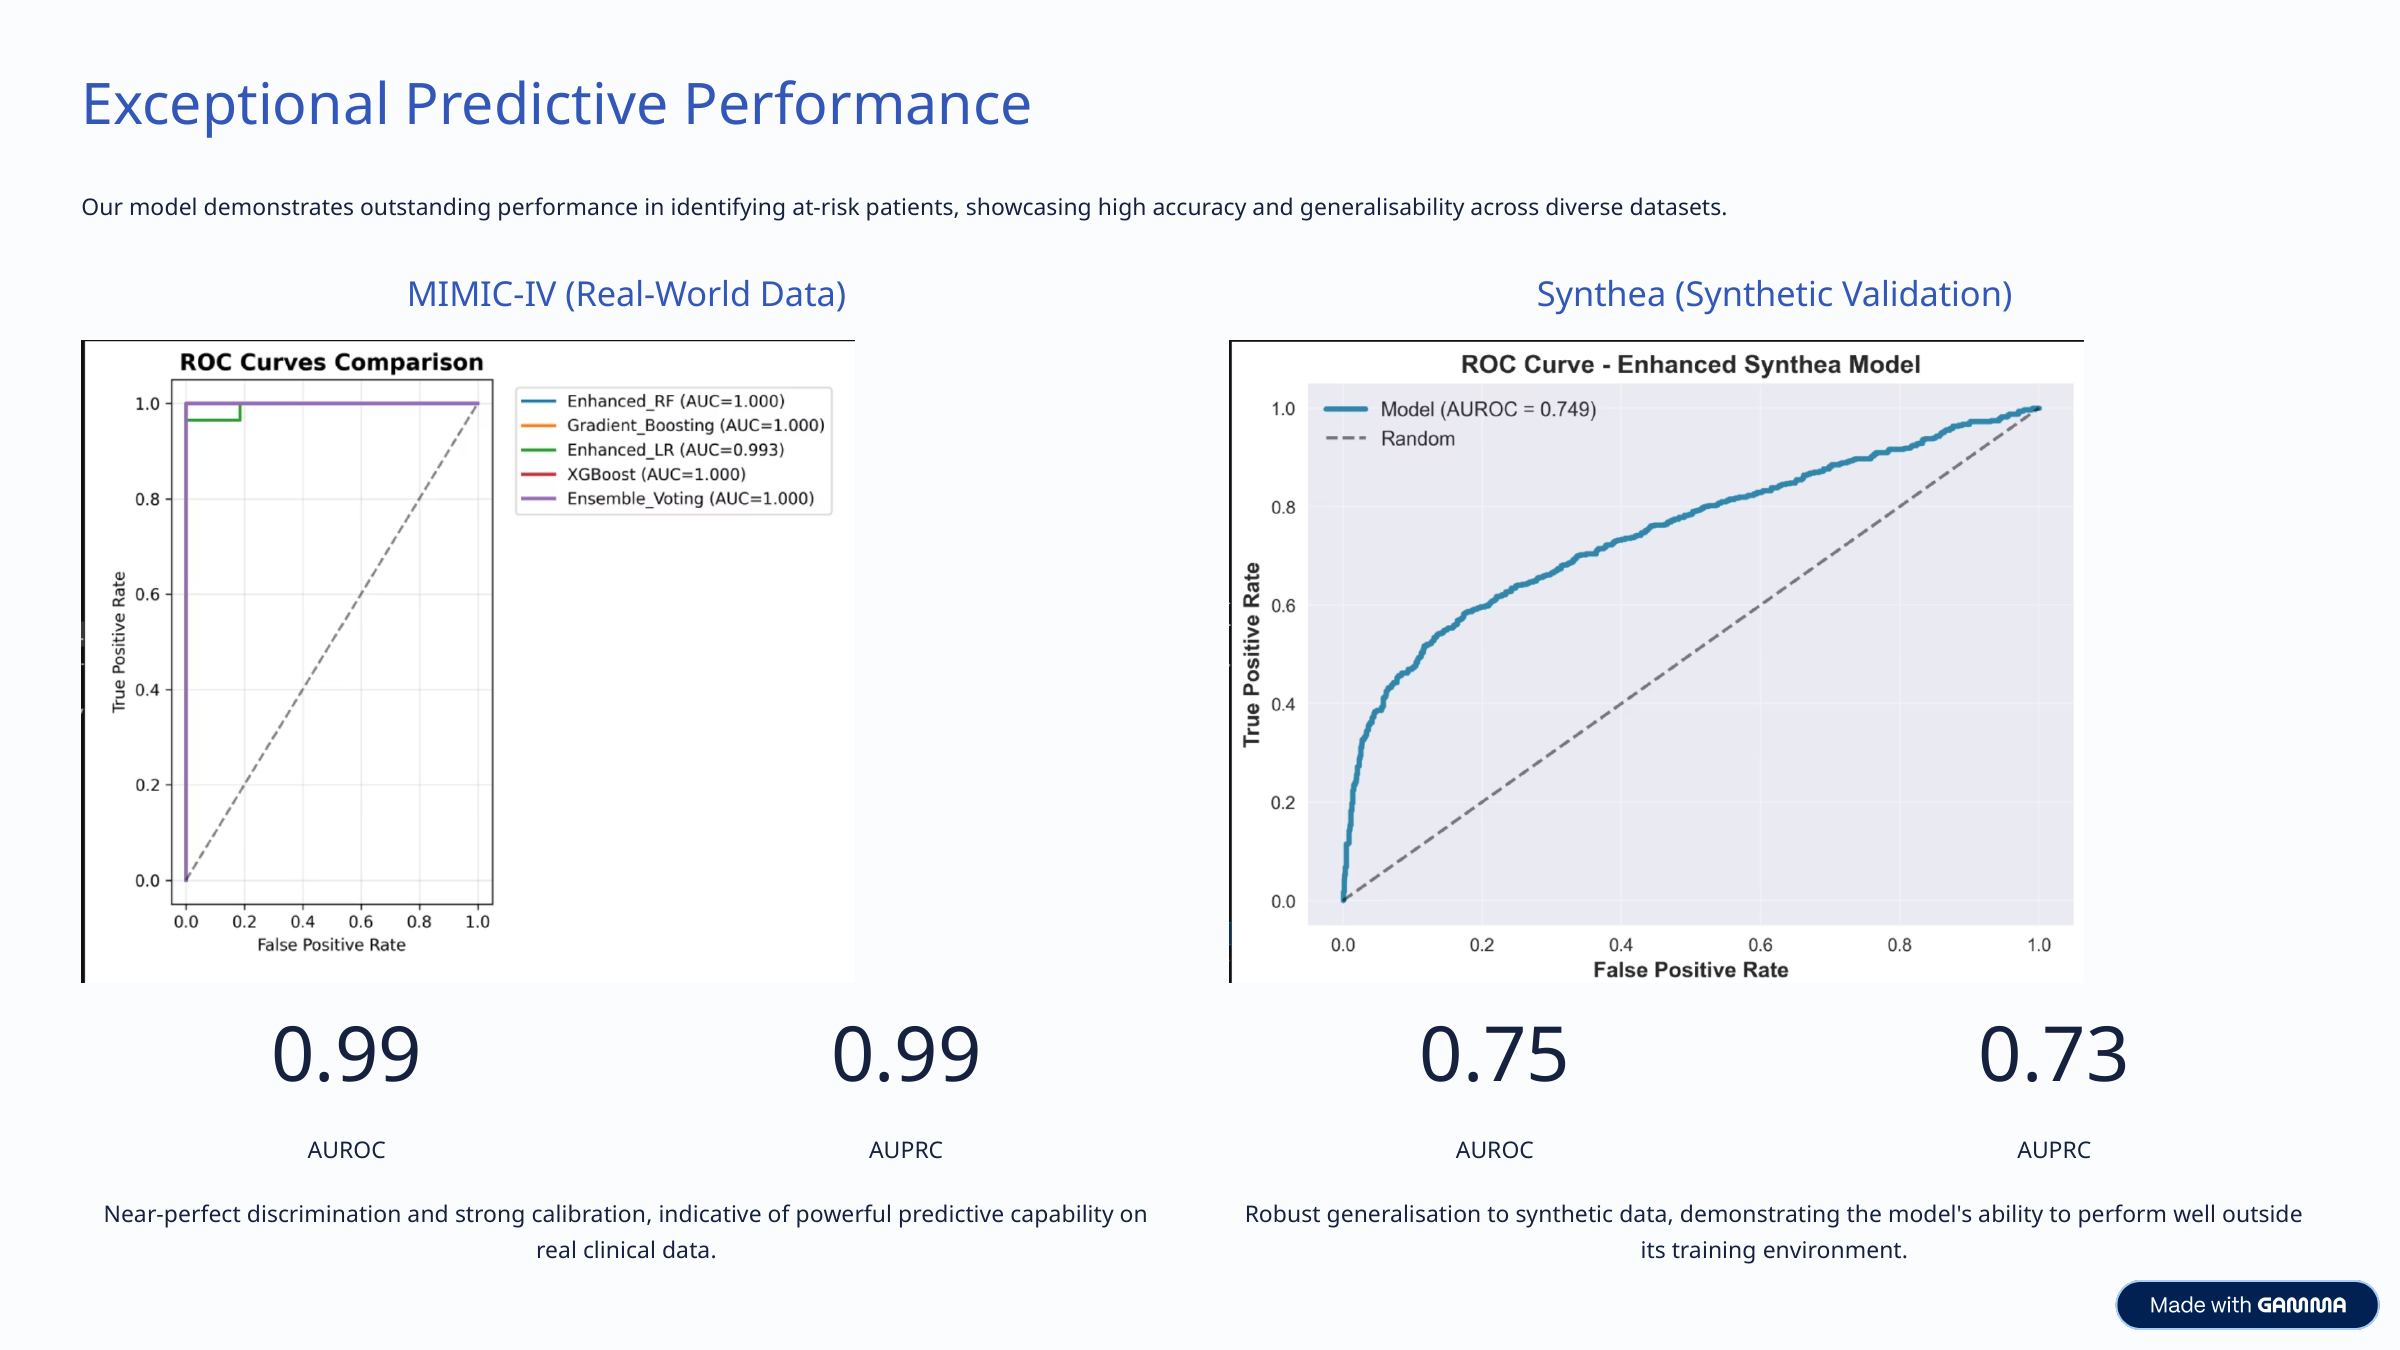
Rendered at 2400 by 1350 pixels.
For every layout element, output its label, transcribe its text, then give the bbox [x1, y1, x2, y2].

text_box Synthea (Synthetic Validation) [1521, 270, 2028, 314]
text_box AUROC [81, 1126, 612, 1164]
text_box AUROC [1229, 1126, 1761, 1164]
text_box MIMIC-IV (Real-World Data) [394, 270, 859, 314]
picture [2106, 1271, 2389, 1339]
text_box 0.99 [641, 1020, 1172, 1098]
text_box AUPRC [641, 1126, 1172, 1164]
text_box 0.99 [81, 1020, 612, 1098]
text_box Robust generalisation to synthetic data, demonstrating the model's ability to perform well outside its training environment. [1229, 1190, 2320, 1265]
picture [1229, 340, 2084, 983]
text_box Near-perfect discrimination and strong calibration, indicative of powerful predictive capability on real clinical data. [81, 1190, 1172, 1265]
text_box Exceptional Predictive Performance [81, 64, 1071, 137]
text_box Our model demonstrates outstanding performance in identifying at-risk patients, showcasing high accuracy and generalisability across diverse datasets. [81, 183, 2319, 221]
picture [81, 340, 855, 983]
text_box AUPRC [1789, 1126, 2320, 1164]
text_box 0.75 [1229, 1020, 1761, 1098]
text_box 0.73 [1789, 1020, 2320, 1098]
